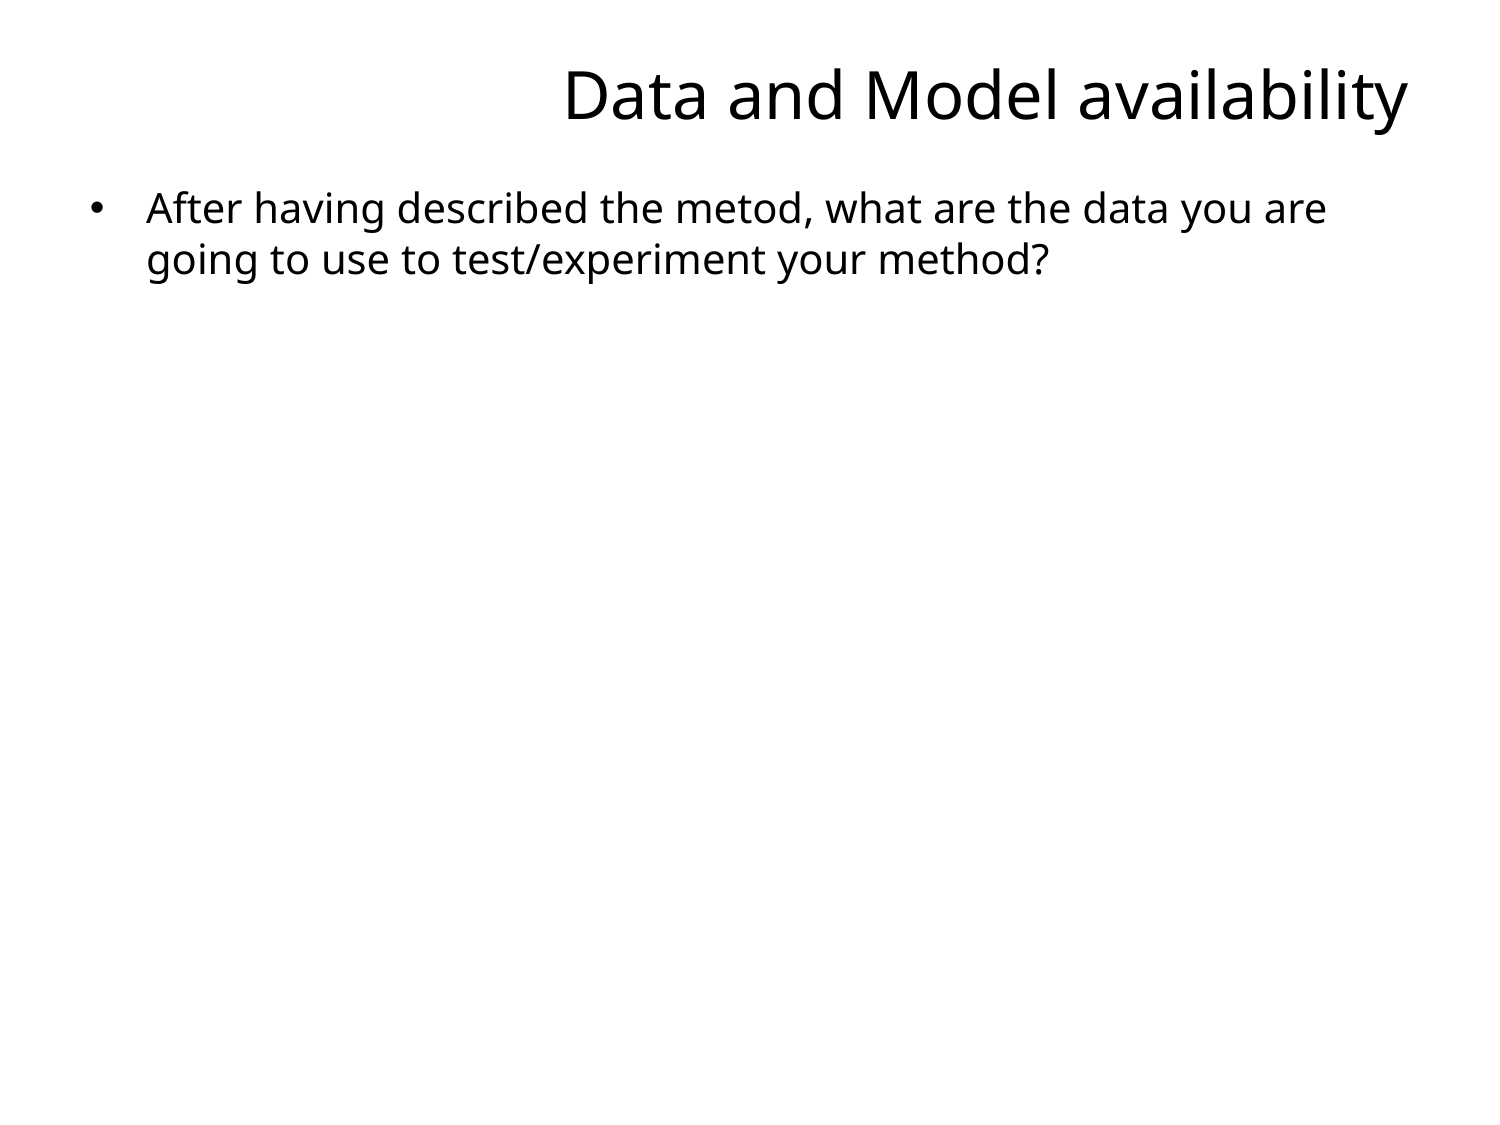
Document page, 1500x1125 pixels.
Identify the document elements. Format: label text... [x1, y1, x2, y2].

title Data and Model availability [75, 45, 1425, 149]
list After having described the metod, what are the data you are going to use to test/experiment your method? [75, 174, 1425, 1005]
